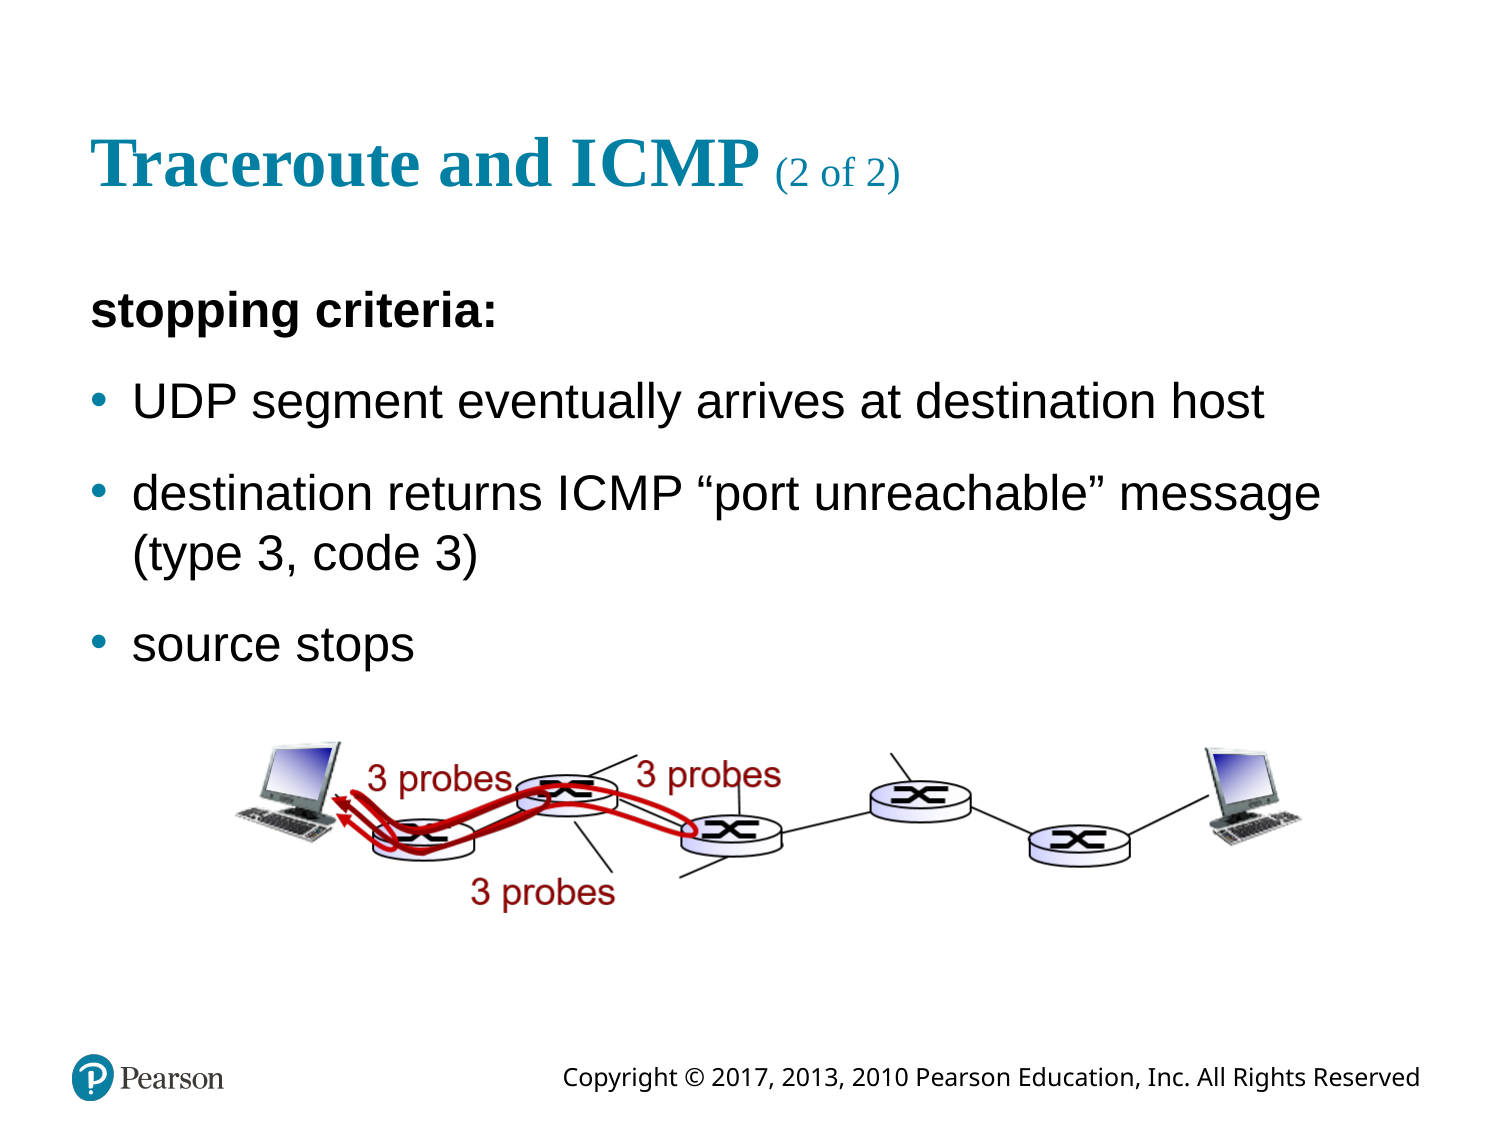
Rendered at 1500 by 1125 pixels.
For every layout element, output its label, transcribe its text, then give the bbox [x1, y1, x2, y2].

title Traceroute and I C M P (2 of 2) [75, 0, 1425, 216]
picture [209, 737, 1326, 937]
picture [72, 1054, 88, 1070]
picture [80, 1063, 106, 1088]
picture [72, 1087, 83, 1101]
picture [98, 1054, 224, 1101]
list stopping criteria: U D P segment eventually arrives at destination host destination returns I C M P “port unreachable” message (type 3, code 3) source stops [75, 262, 1460, 931]
